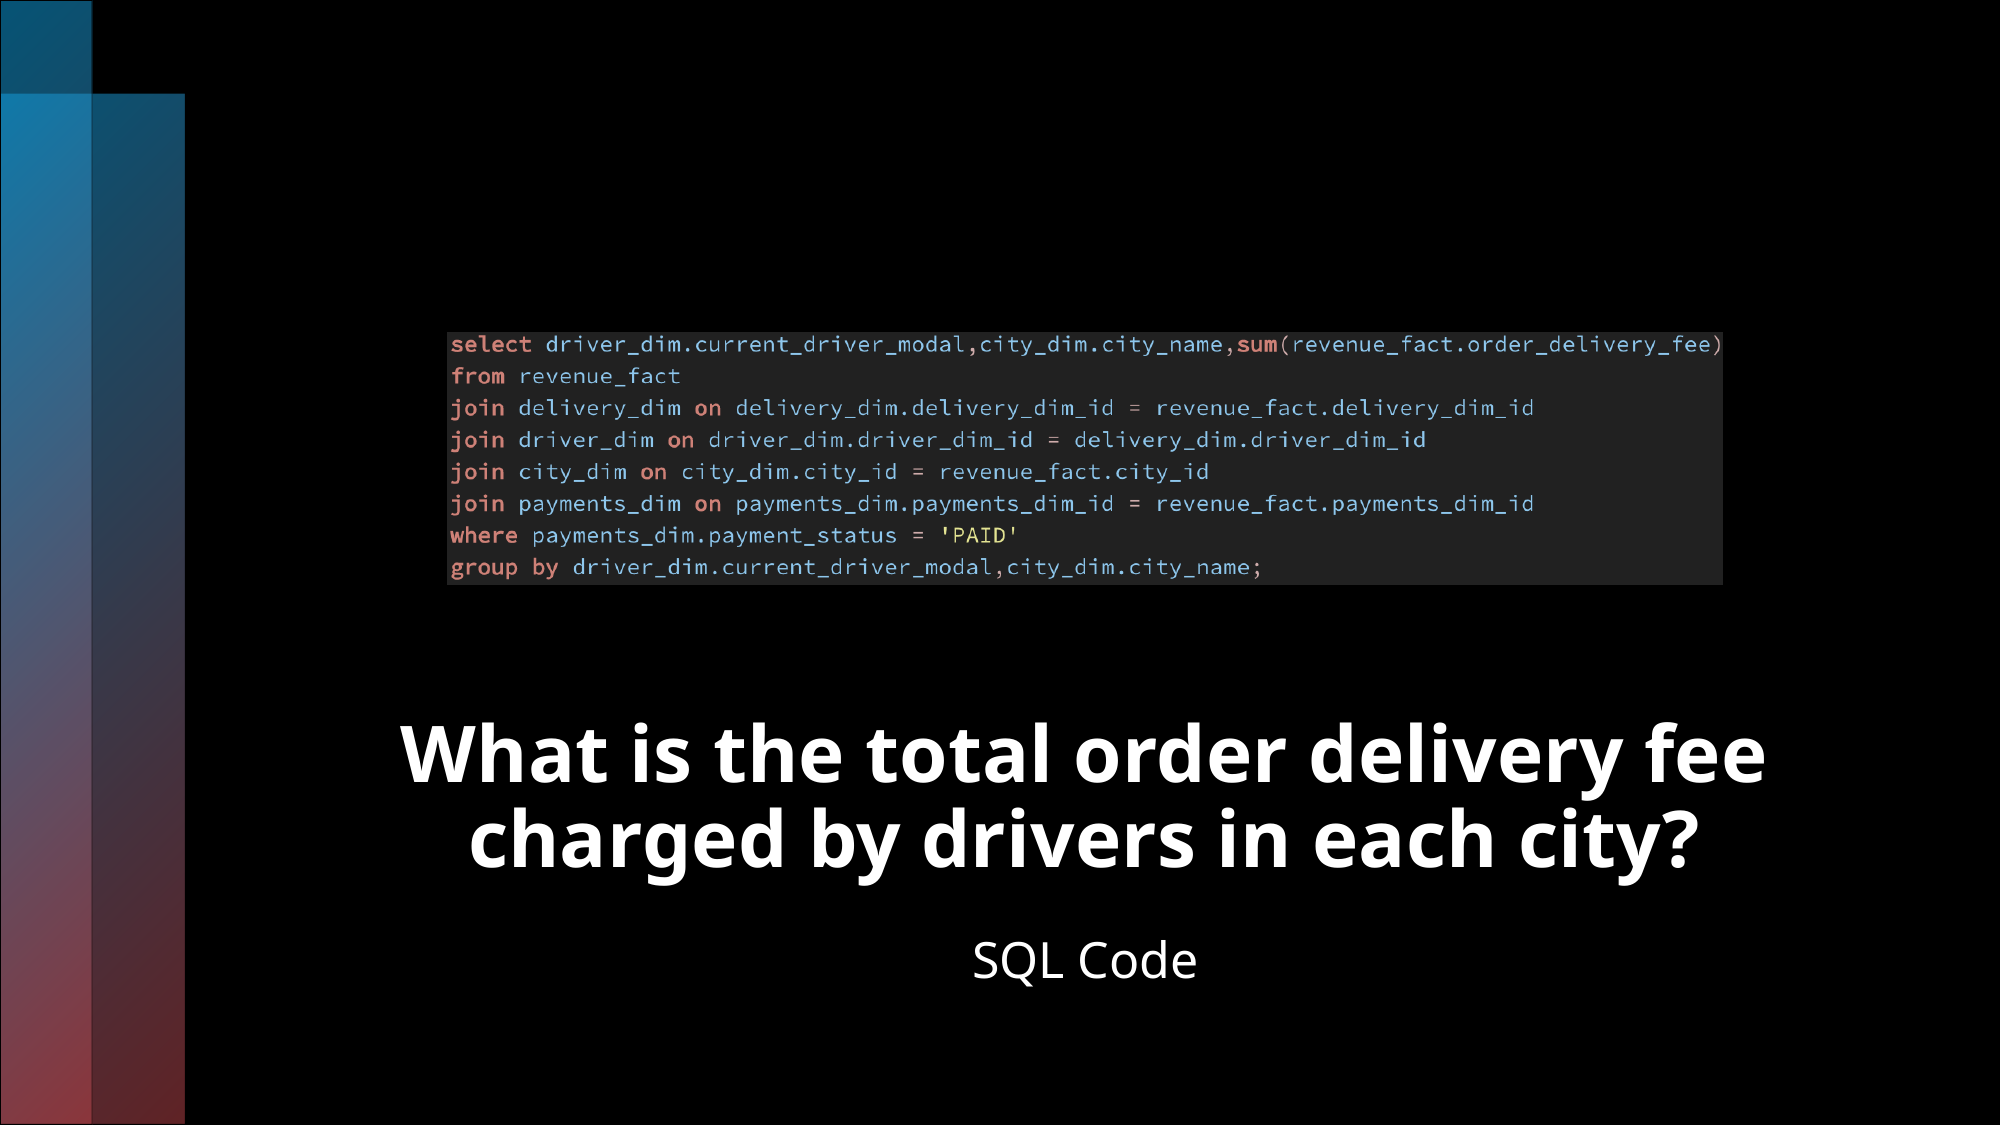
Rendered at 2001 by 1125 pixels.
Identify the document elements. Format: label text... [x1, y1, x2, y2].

picture [447, 332, 1723, 585]
title What is the total order delivery fee charged by drivers in each city? [291, 706, 1880, 893]
list SQL Code [291, 894, 1880, 996]
